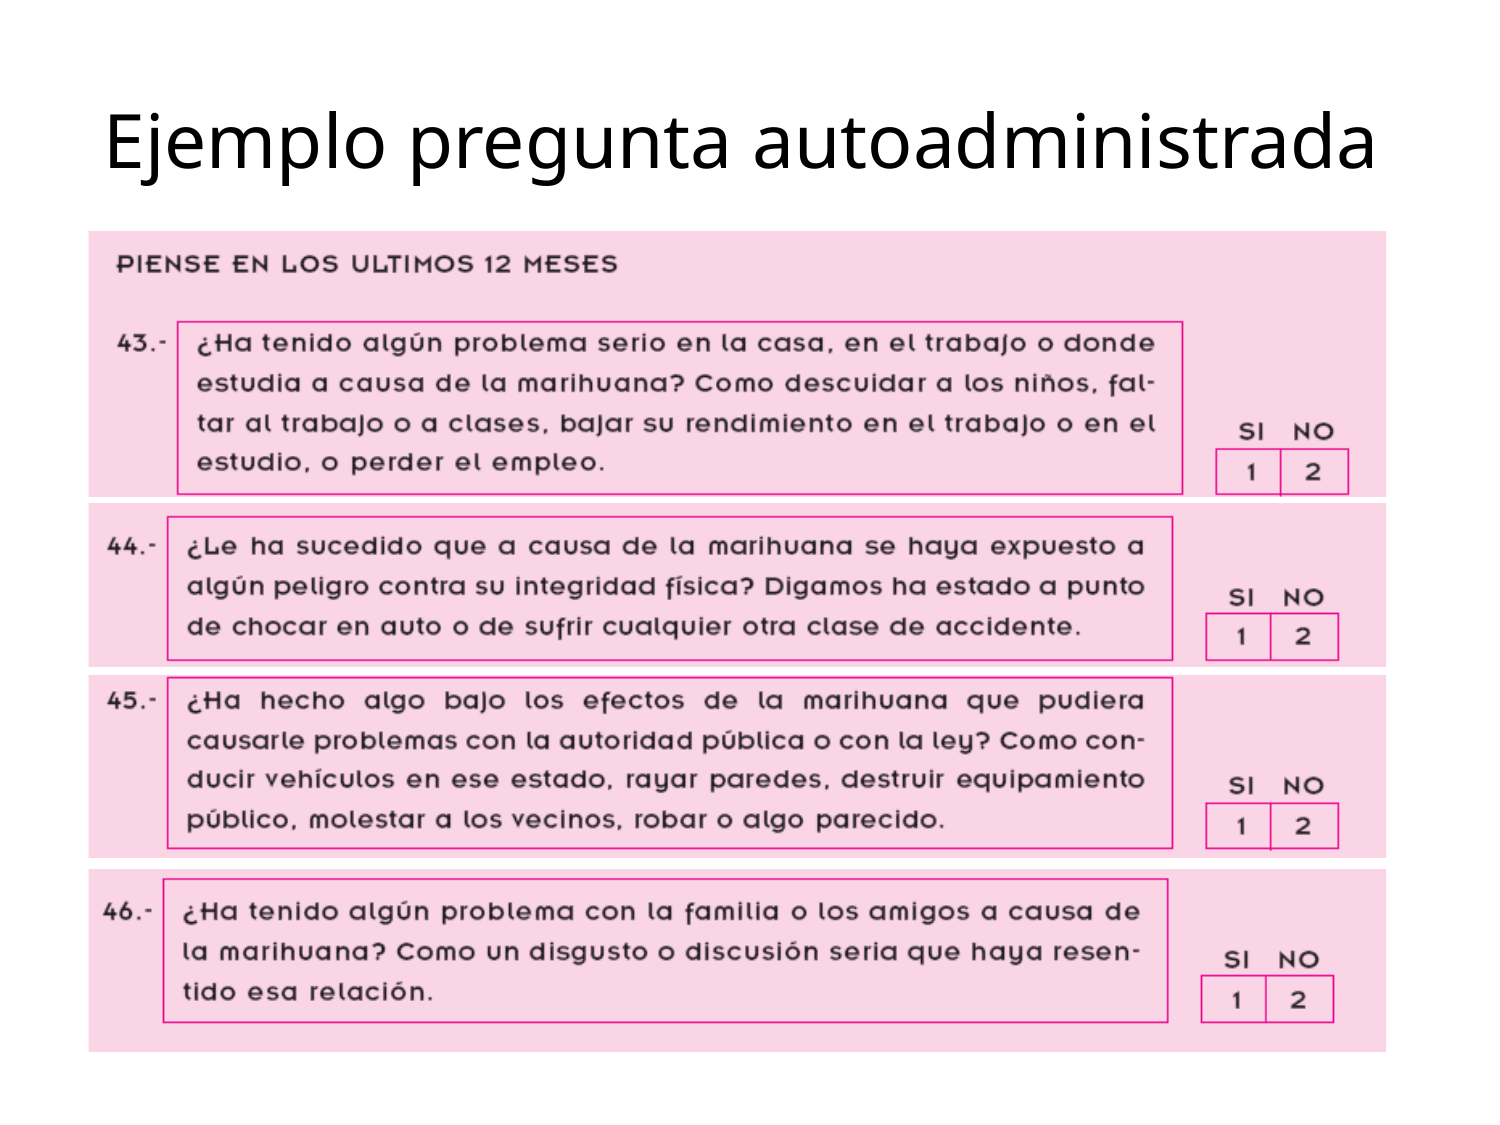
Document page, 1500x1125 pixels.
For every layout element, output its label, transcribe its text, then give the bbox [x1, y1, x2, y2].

title Ejemplo pregunta autoadministrada [88, 45, 1425, 233]
picture [88, 231, 1387, 498]
picture [88, 503, 1387, 668]
picture [88, 869, 1387, 1053]
picture [88, 675, 1387, 858]
